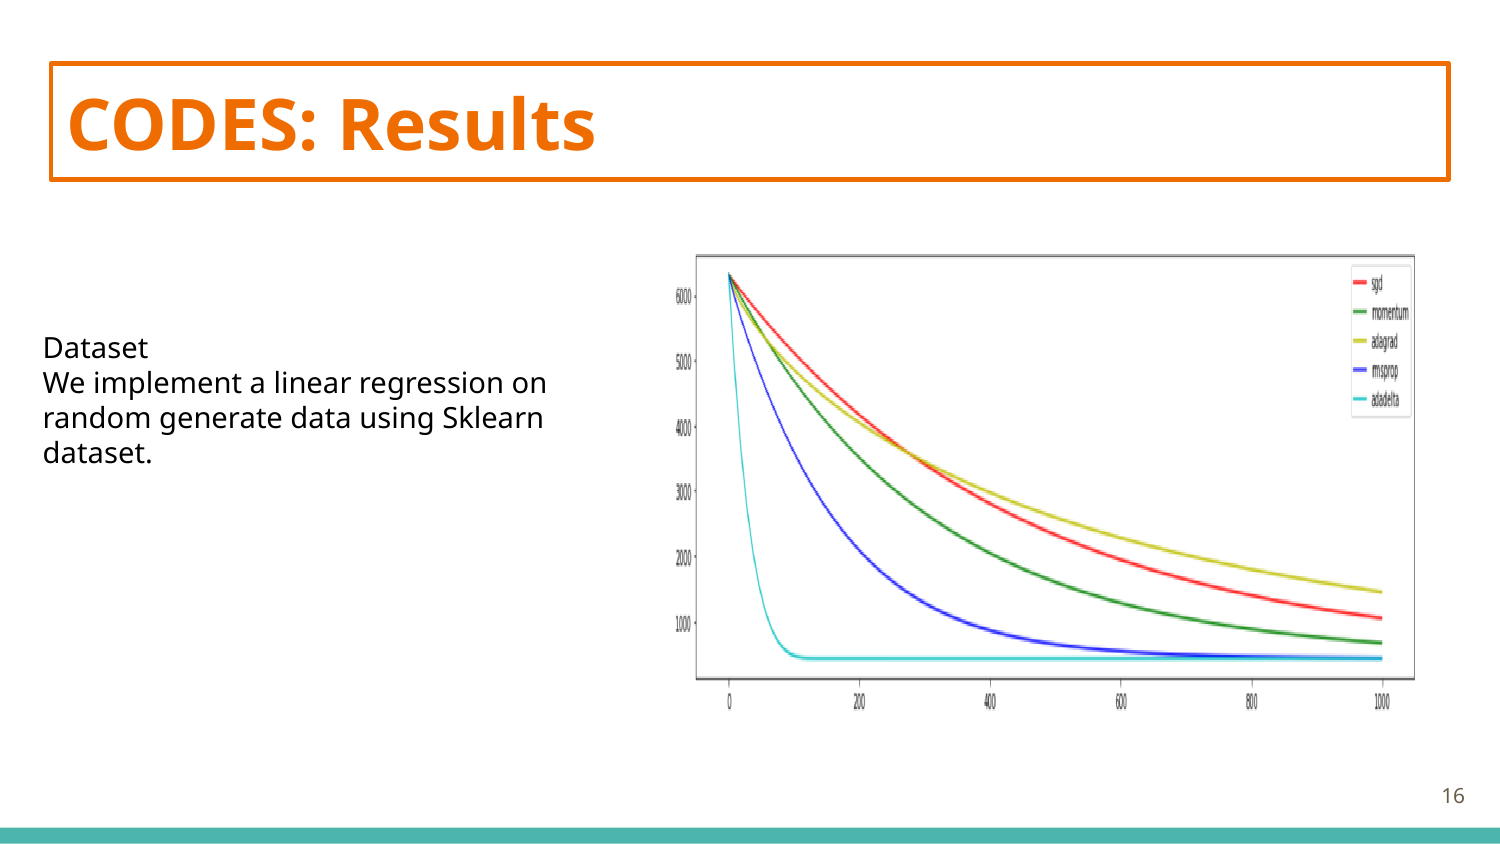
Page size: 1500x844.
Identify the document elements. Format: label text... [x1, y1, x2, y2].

text_box Dataset We implement a linear regression on random generate data using Sklearn dataset. [27, 313, 627, 484]
title CODES: Results [51, 63, 1449, 180]
picture [670, 251, 1417, 720]
slide_number ‹#› [1389, 764, 1480, 830]
